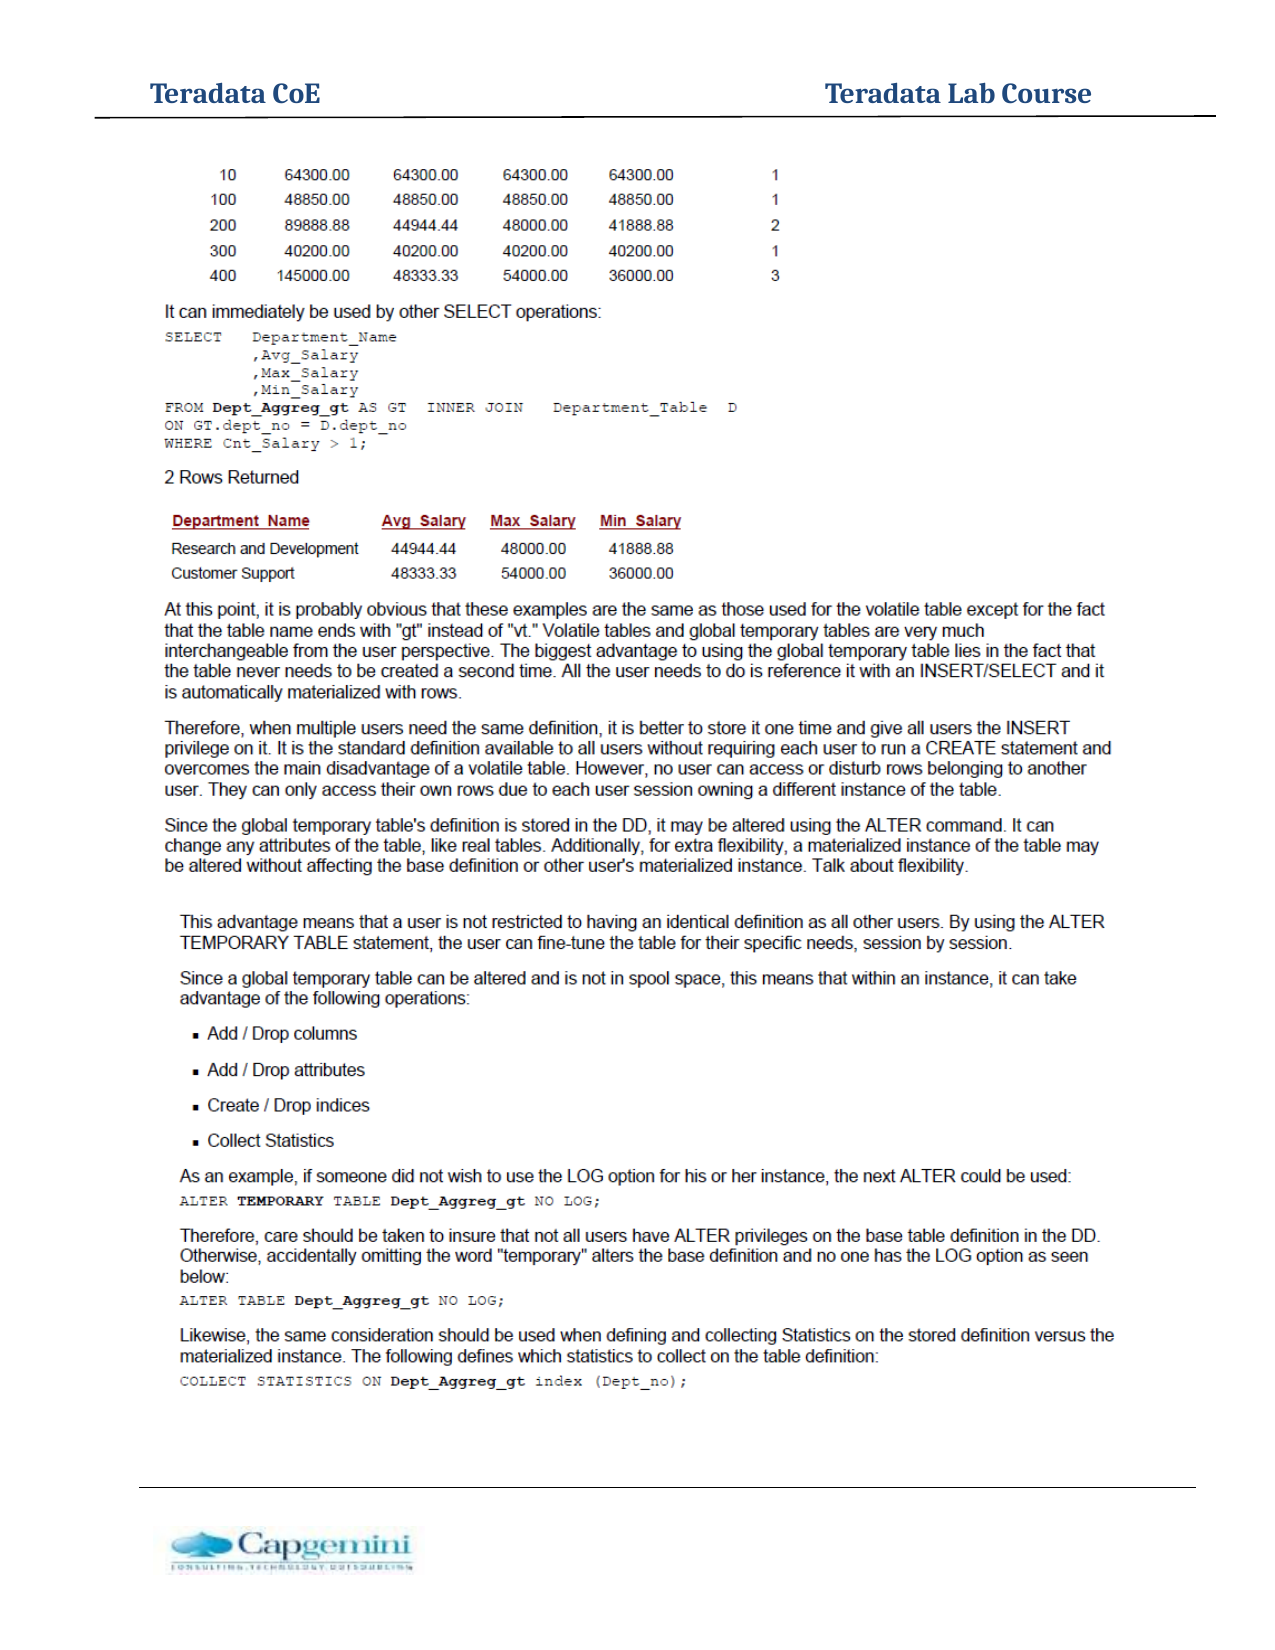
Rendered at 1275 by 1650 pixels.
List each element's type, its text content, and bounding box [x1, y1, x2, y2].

text_box [153, 906, 1127, 1400]
text_box [139, 1464, 1197, 1490]
text_box Teradata Lab Course [823, 76, 1109, 111]
text_box [153, 1526, 425, 1575]
text_box [153, 150, 1127, 882]
text_box Teradata CoE [147, 76, 336, 111]
